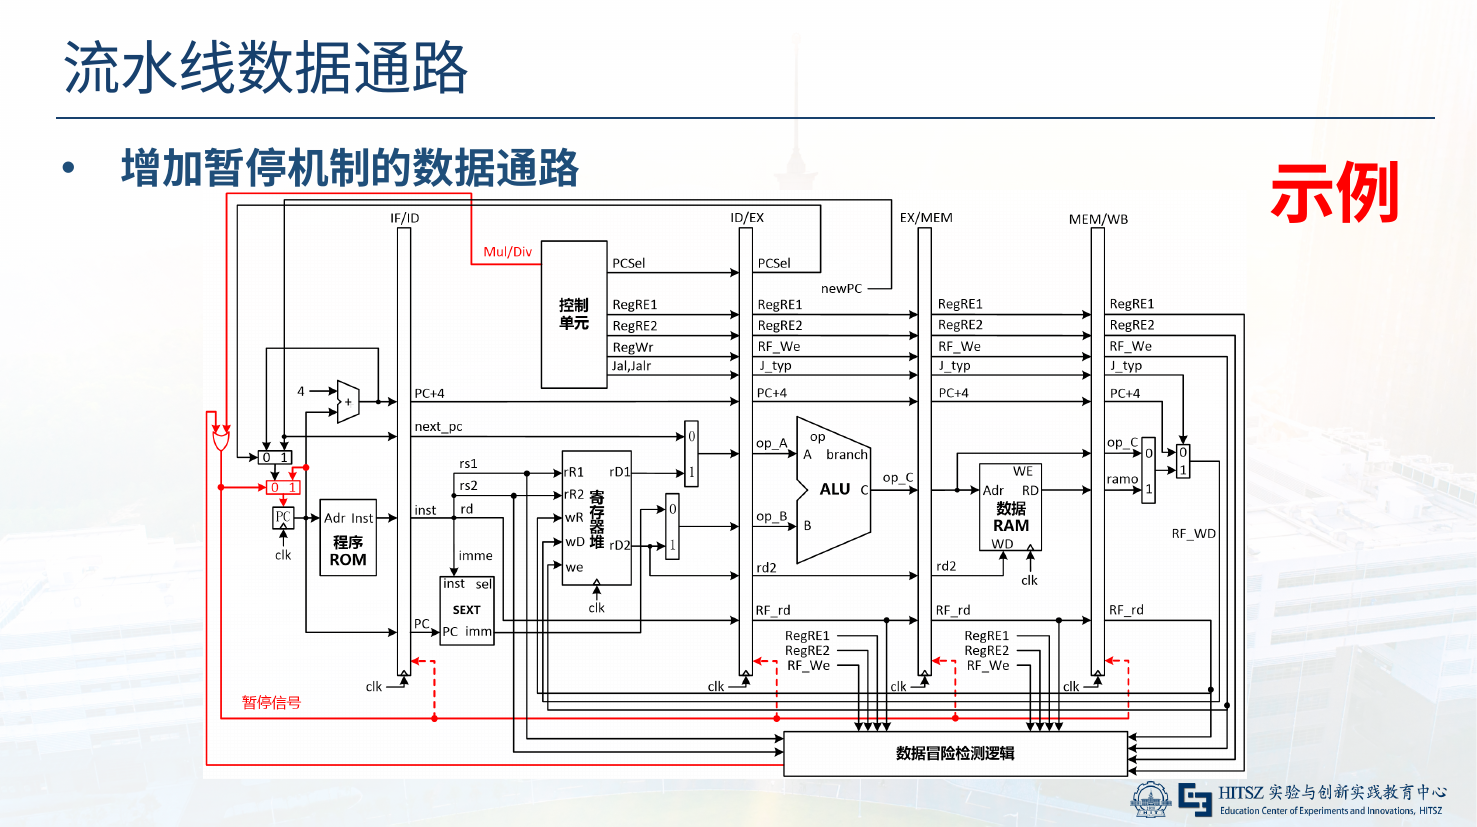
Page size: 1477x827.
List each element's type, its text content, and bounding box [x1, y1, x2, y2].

picture [0, 0, 1477, 827]
text_box 示例 [1254, 143, 1418, 239]
text_box 流水线数据通路 [47, 23, 514, 109]
text_box 增加暂停机制的数据通路 [46, 109, 1402, 200]
